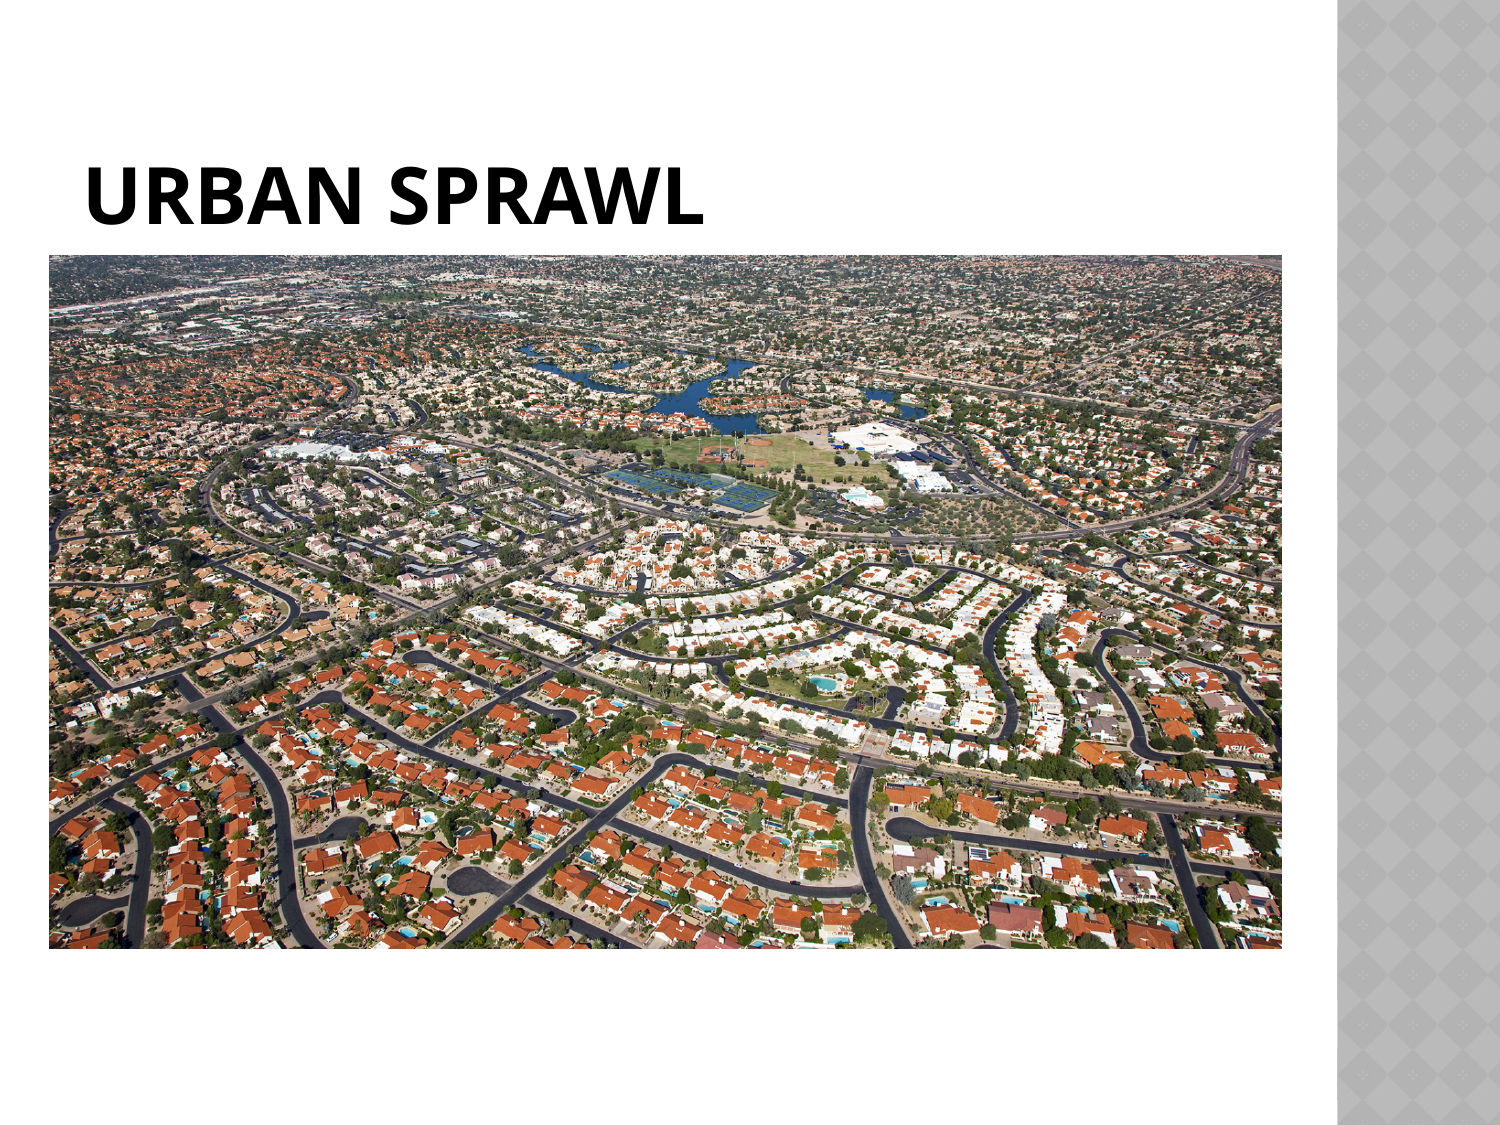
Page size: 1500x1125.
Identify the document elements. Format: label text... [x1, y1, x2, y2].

picture [48, 254, 1282, 949]
title Urban sprawl [75, 52, 1263, 240]
